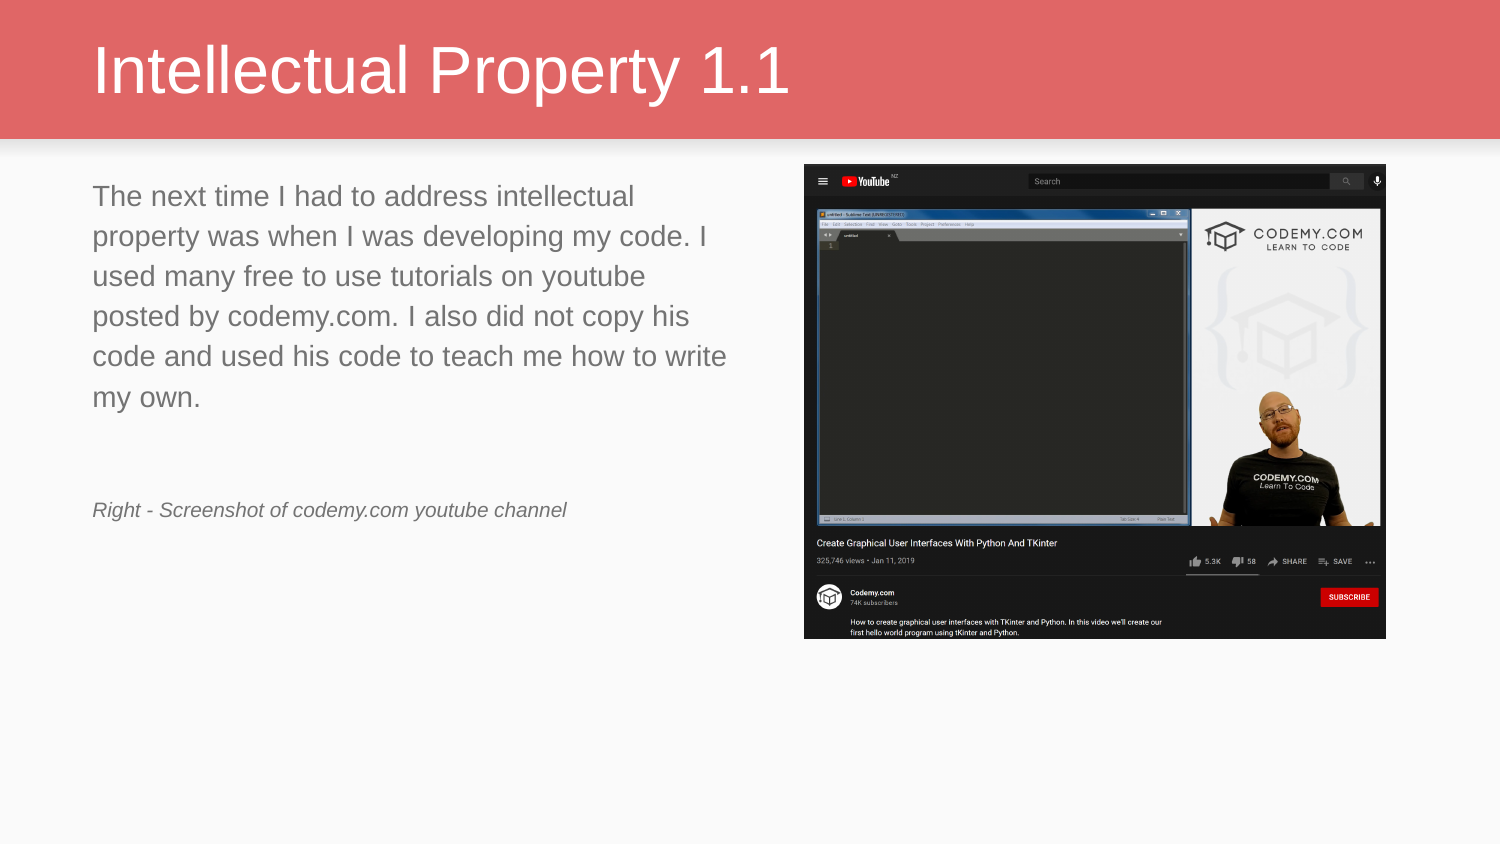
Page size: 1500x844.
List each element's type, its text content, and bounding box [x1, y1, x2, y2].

title Intellectual Property 1.1 [77, 0, 1427, 123]
list The next time I had to address intellectual property was when I was developing my code. I used many free to use tutorials on youtube posted by codemy.com. I also did not copy his code and used his code to teach me how to write my own. Right - Screenshot of codemy.com youtube channel [77, 156, 757, 760]
picture [803, 164, 1386, 639]
